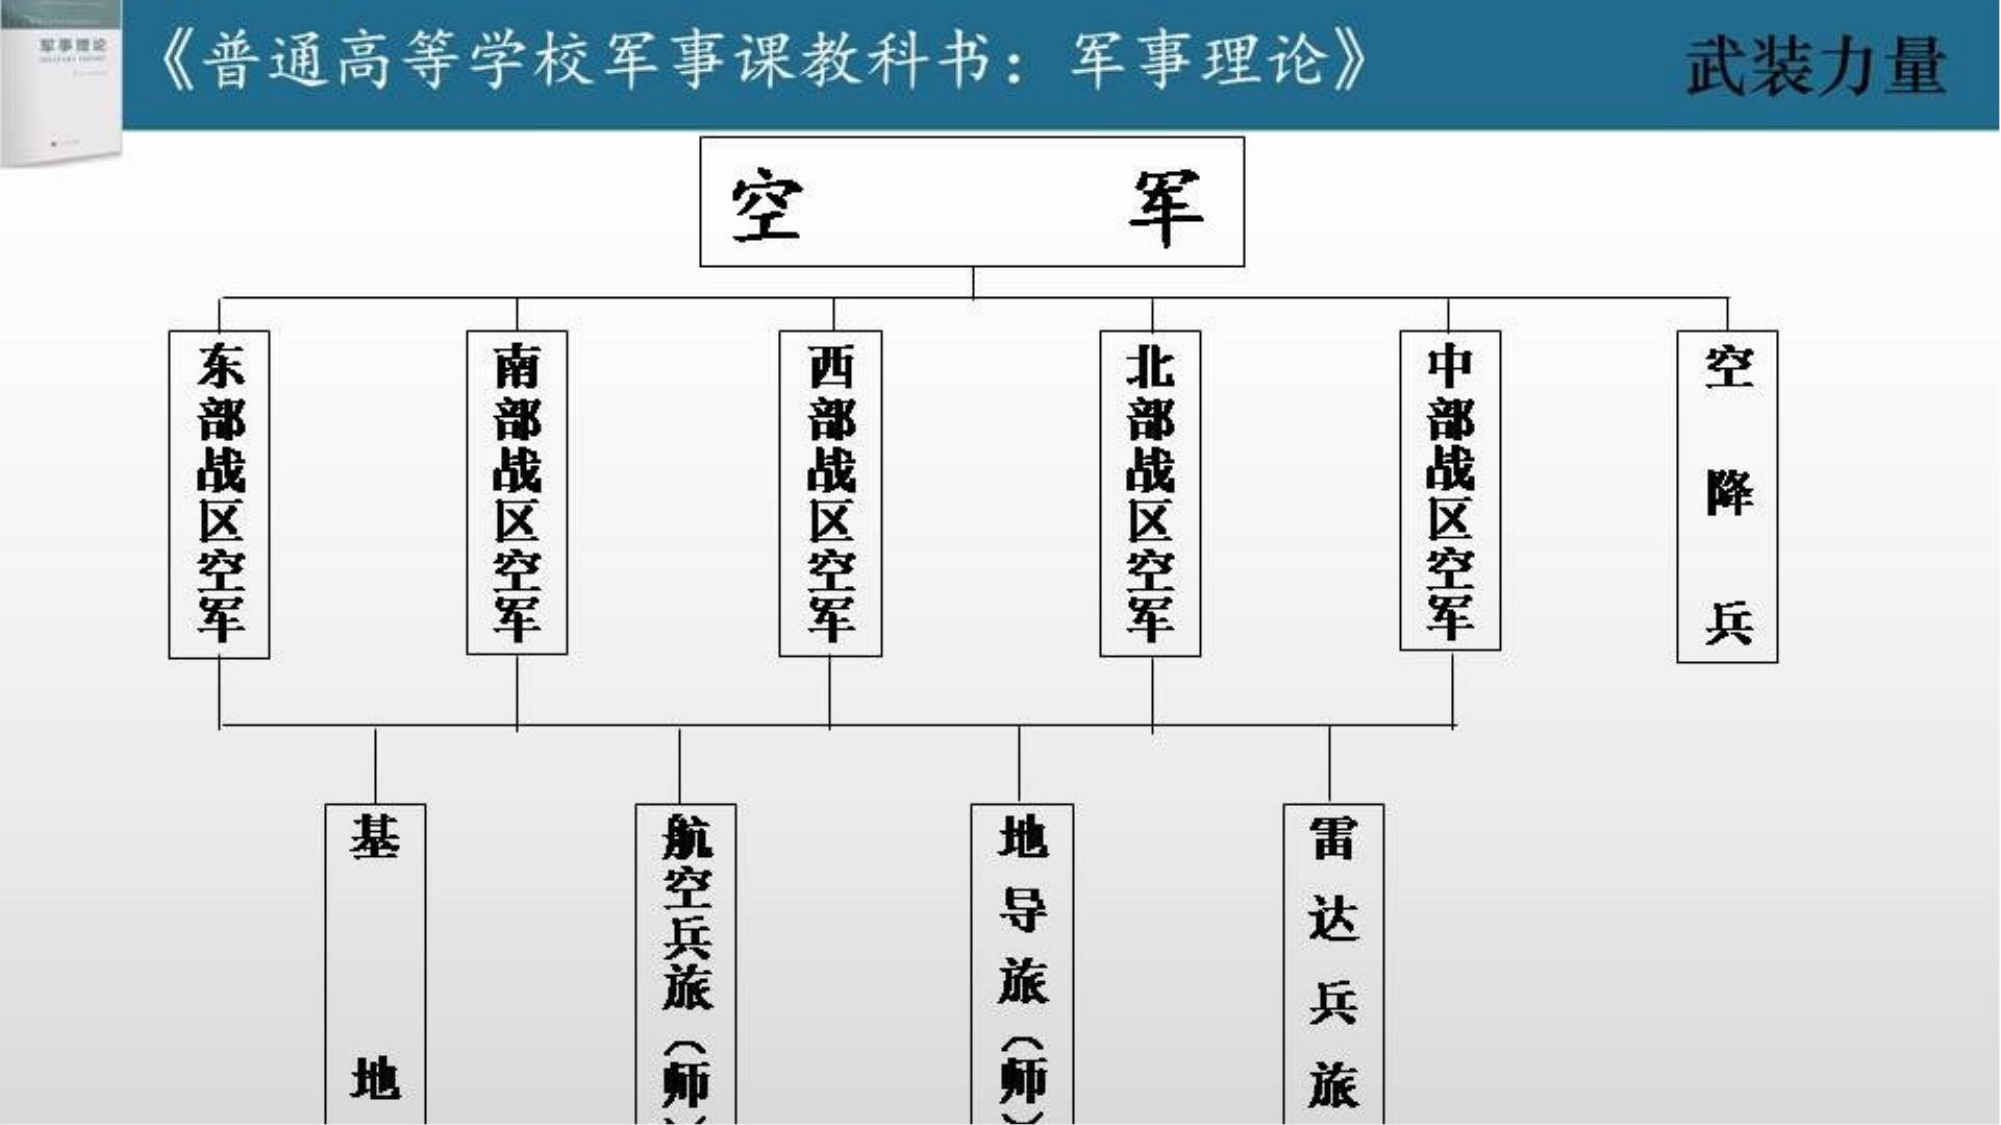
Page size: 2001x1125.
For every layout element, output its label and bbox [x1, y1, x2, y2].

text_box [0, 0, 2000, 1125]
